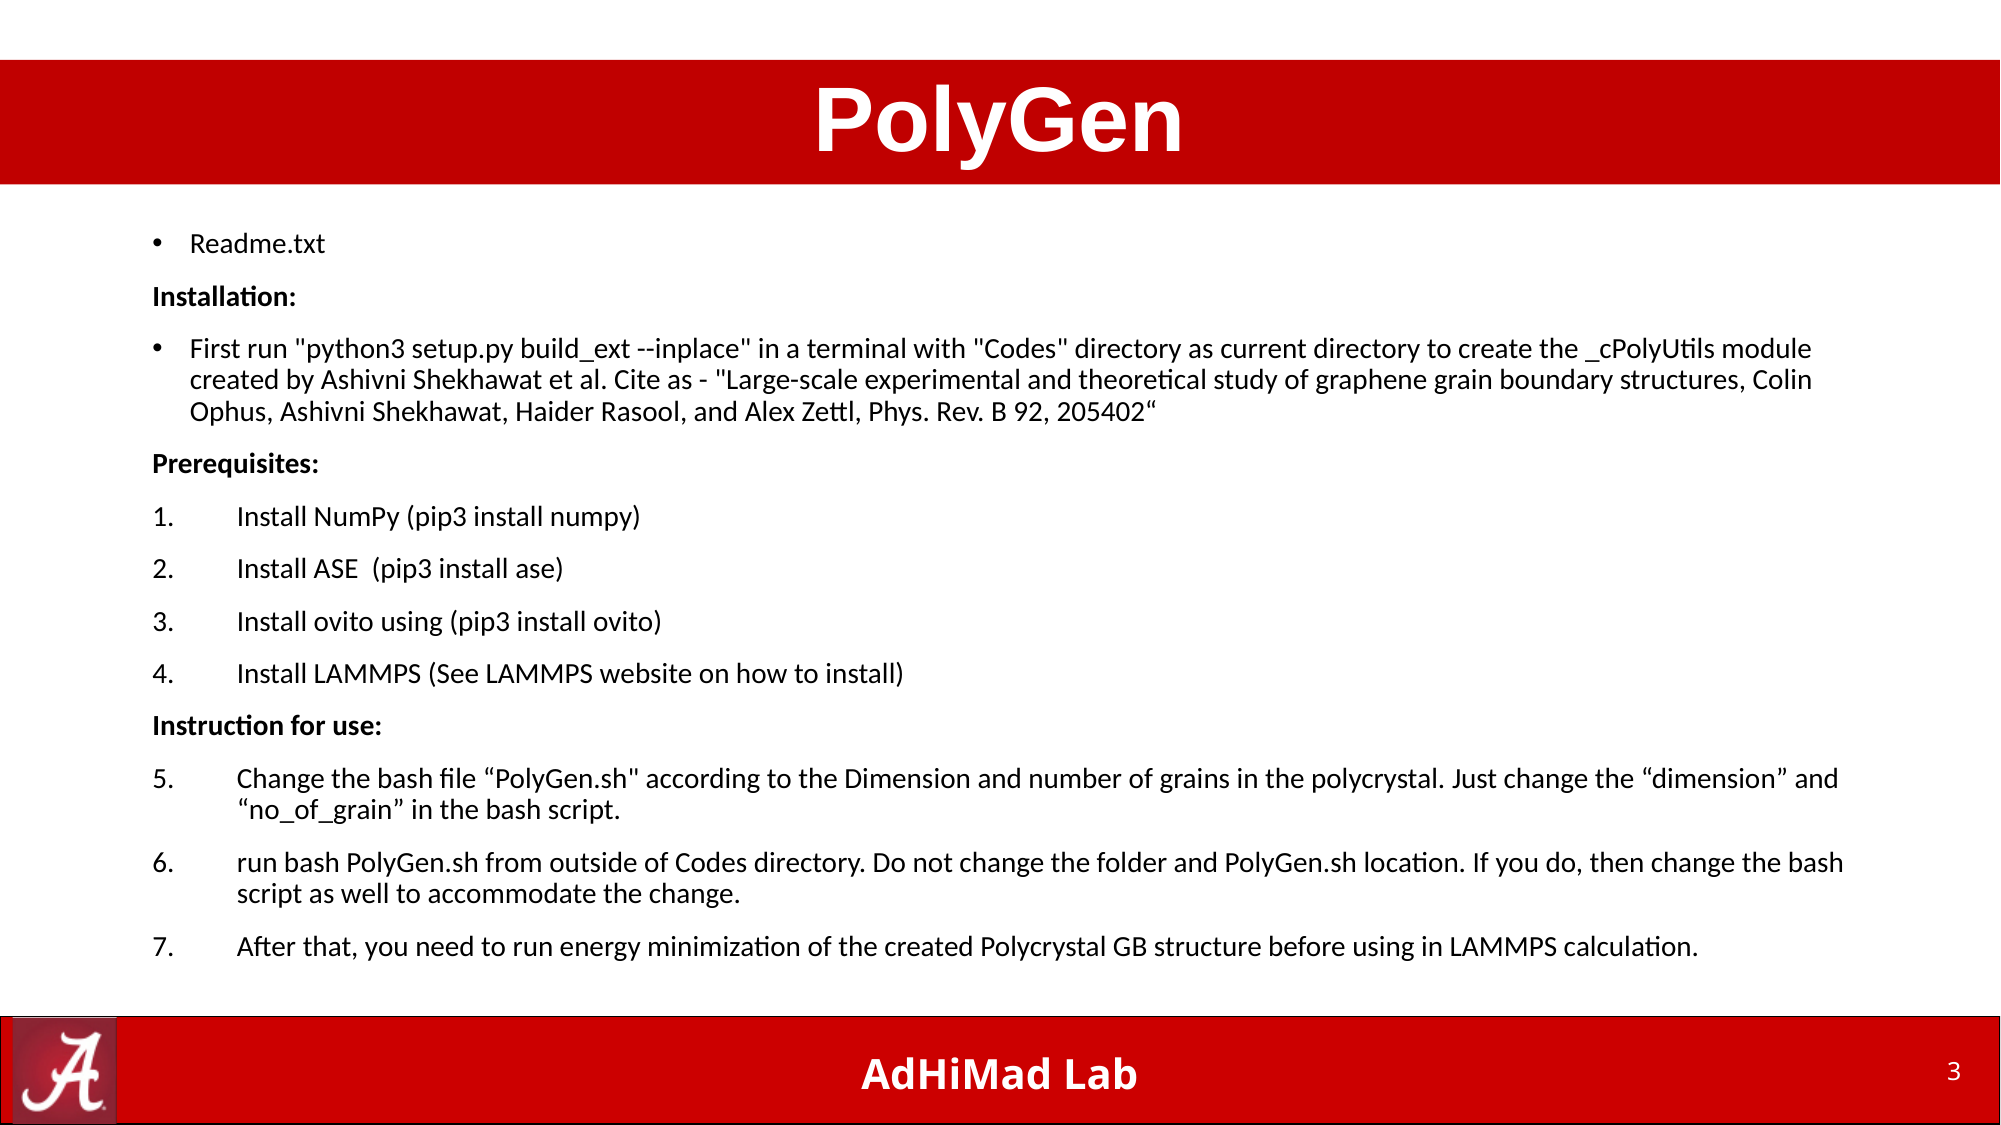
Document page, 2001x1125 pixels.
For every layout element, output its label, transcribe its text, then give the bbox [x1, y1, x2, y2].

slide_number 3 [1526, 1042, 1977, 1103]
picture [12, 1017, 117, 1124]
list Readme.txt Installation: First run "python3 setup.py build_ext --inplace" in a terminal with "Codes" directory as current directory to create the _cPolyUtils module created by Ashivni Shekhawat et al. Cite as - "Large-scale experimental and theoretical study of graphene grain boundary structures, Colin Ophus, Ashivni Shekhawat, Haider Rasool, and Alex Zettl, Phys. Rev. B 92, 205402“ Prerequisites: Install NumPy (pip3 install numpy) Install ASE (pip3 install ase) Install ovito using (pip3 install ovito) Install LAMMPS (See LAMMPS website on how to install) Instruction for use: Change the bash file “PolyGen.sh" according to the Dimension and number of grains in the polycrystal. Just change the “dimension” and “no_of_grain” in the bash script. run bash PolyGen.sh from outside of Codes directory. Do not change the folder and PolyGen.sh location. If you do, then change the bash script as well to accommodate the change. After that, you need to run energy minimization of the created Polycrystal GB structure before using in LAMMPS calculation. [137, 220, 1863, 984]
footer AdHiMad Lab [662, 1042, 1338, 1103]
title PolyGen [0, 59, 2000, 185]
